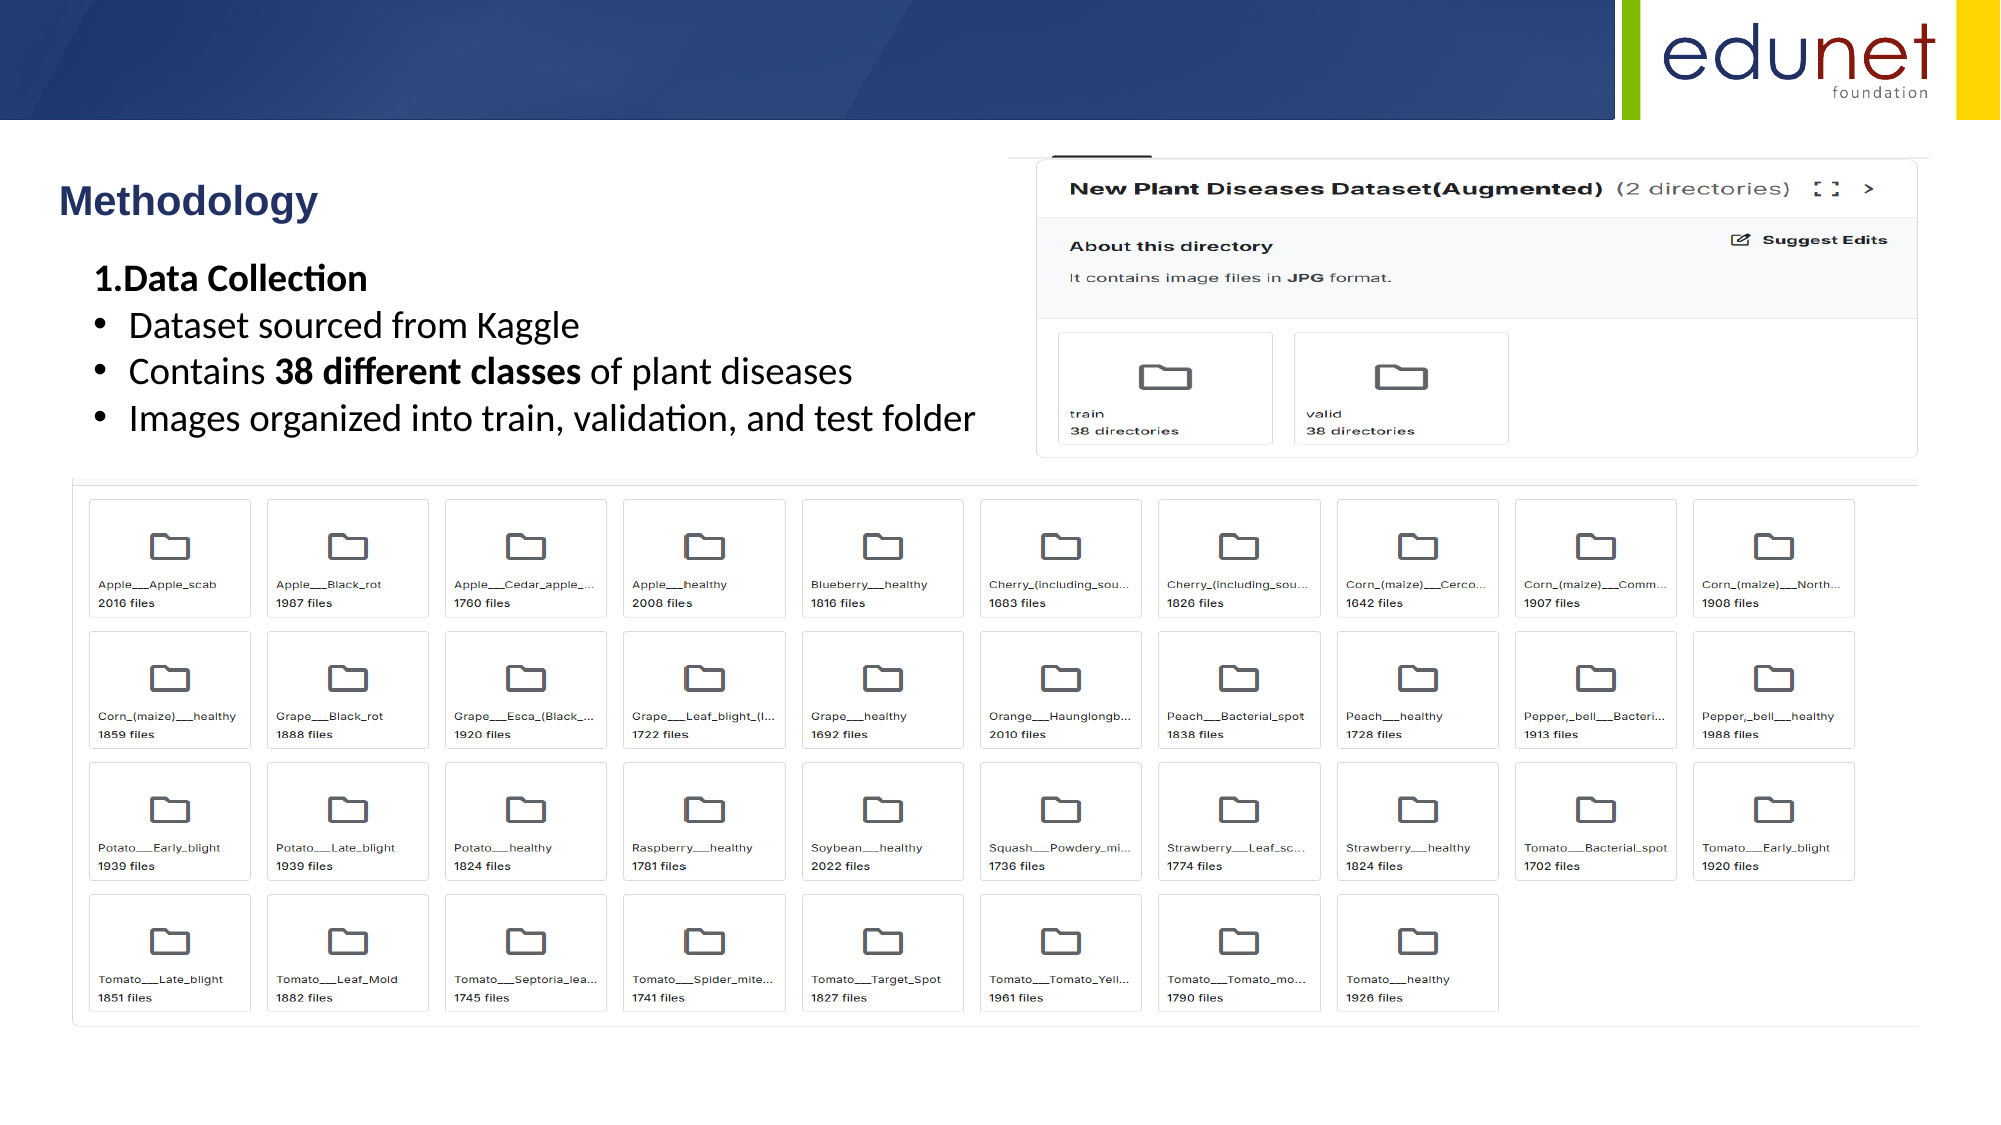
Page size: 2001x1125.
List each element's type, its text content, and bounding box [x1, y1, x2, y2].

picture [1652, 12, 1948, 108]
picture [1009, 154, 1930, 462]
text_box Methodology [43, 166, 1003, 232]
picture [69, 478, 1918, 1041]
text_box [10, 0, 622, 136]
text_box 1.Data Collection Dataset sourced from Kaggle Contains 38 different classes of plant diseases Images organized into train, validation, and test folder [78, 245, 1149, 475]
